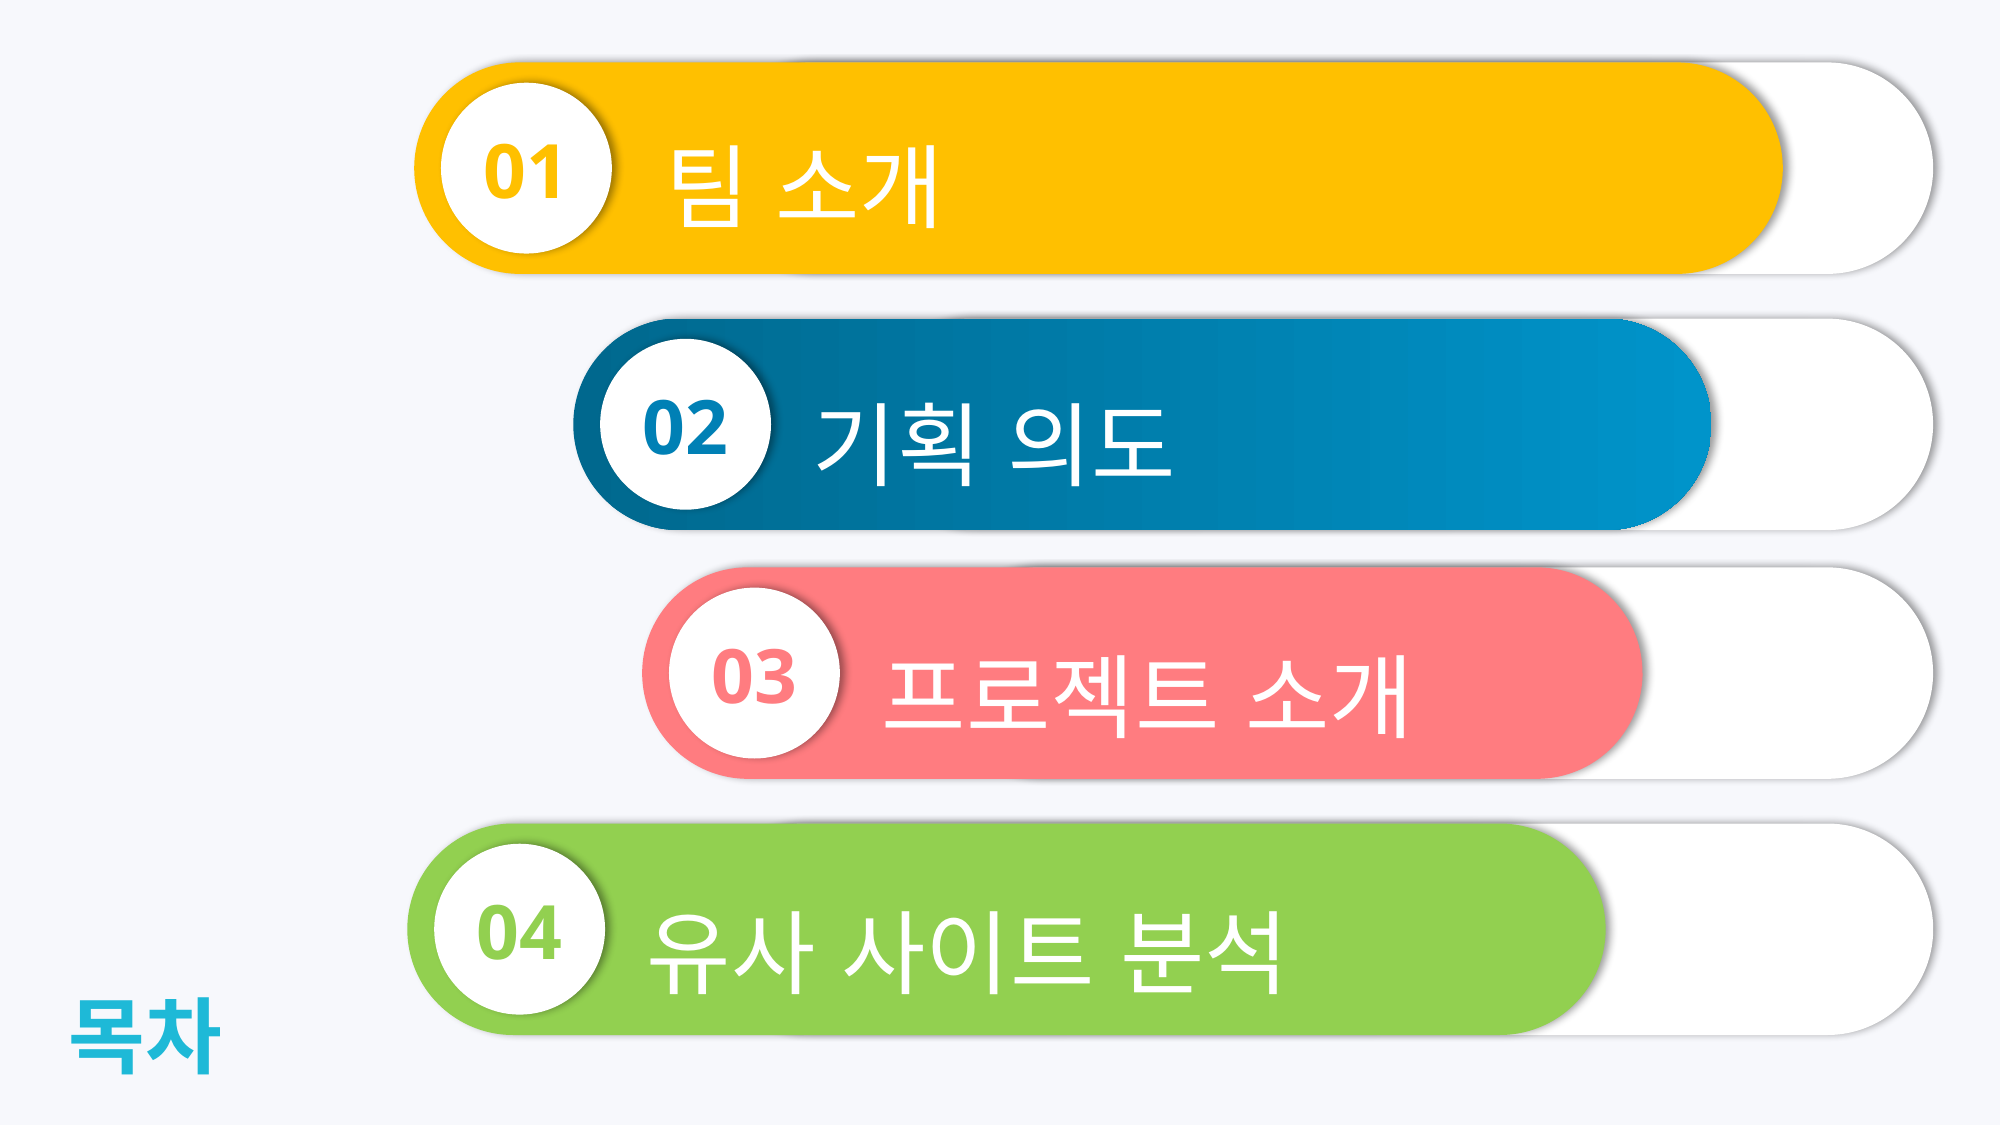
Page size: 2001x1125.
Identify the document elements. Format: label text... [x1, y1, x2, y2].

text_box 유사 사이트 분석 [631, 833, 1308, 1014]
text_box [1720, 61, 1935, 275]
text_box 01 [439, 81, 613, 255]
text_box [572, 317, 1713, 532]
text_box [413, 61, 1784, 275]
text_box [1540, 822, 1935, 1037]
text_box [1580, 566, 1935, 780]
text_box 목차 [54, 976, 259, 1092]
text_box 02 [599, 337, 773, 511]
text_box 04 [433, 842, 607, 1016]
text_box [641, 566, 1644, 780]
text_box 프로젝트 소개 [866, 577, 1543, 758]
text_box 03 [667, 586, 841, 760]
text_box 기획 의도 [797, 325, 1474, 506]
text_box [406, 822, 1607, 1037]
text_box 팀 소개 [650, 67, 1327, 247]
text_box [1647, 317, 1935, 532]
